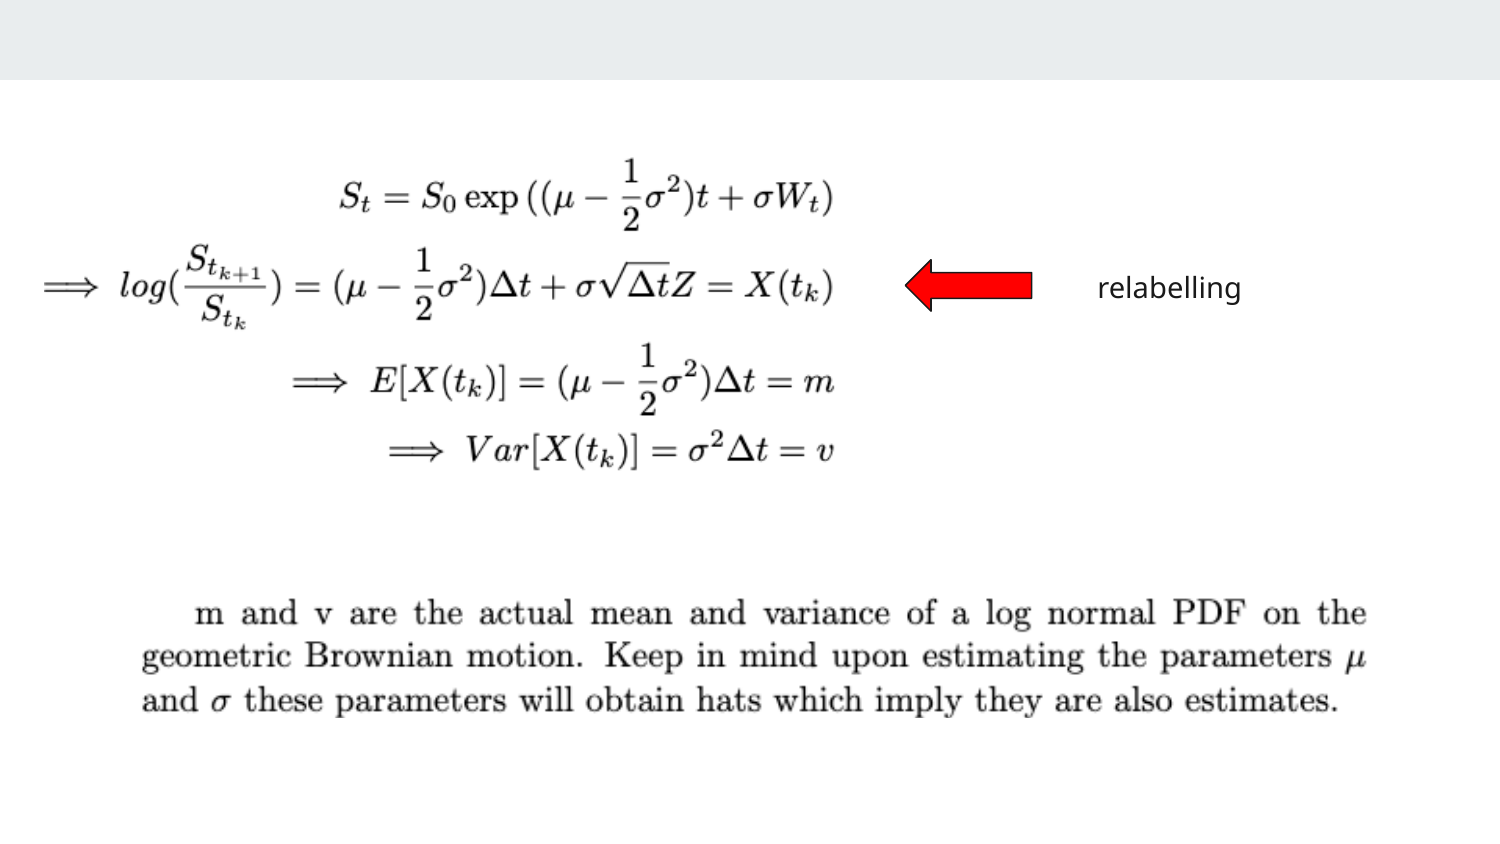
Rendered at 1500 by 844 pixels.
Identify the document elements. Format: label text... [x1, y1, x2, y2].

picture [44, 130, 889, 498]
text_box [905, 259, 1032, 312]
text_box relabelling [1082, 254, 1261, 317]
picture [119, 586, 1380, 718]
